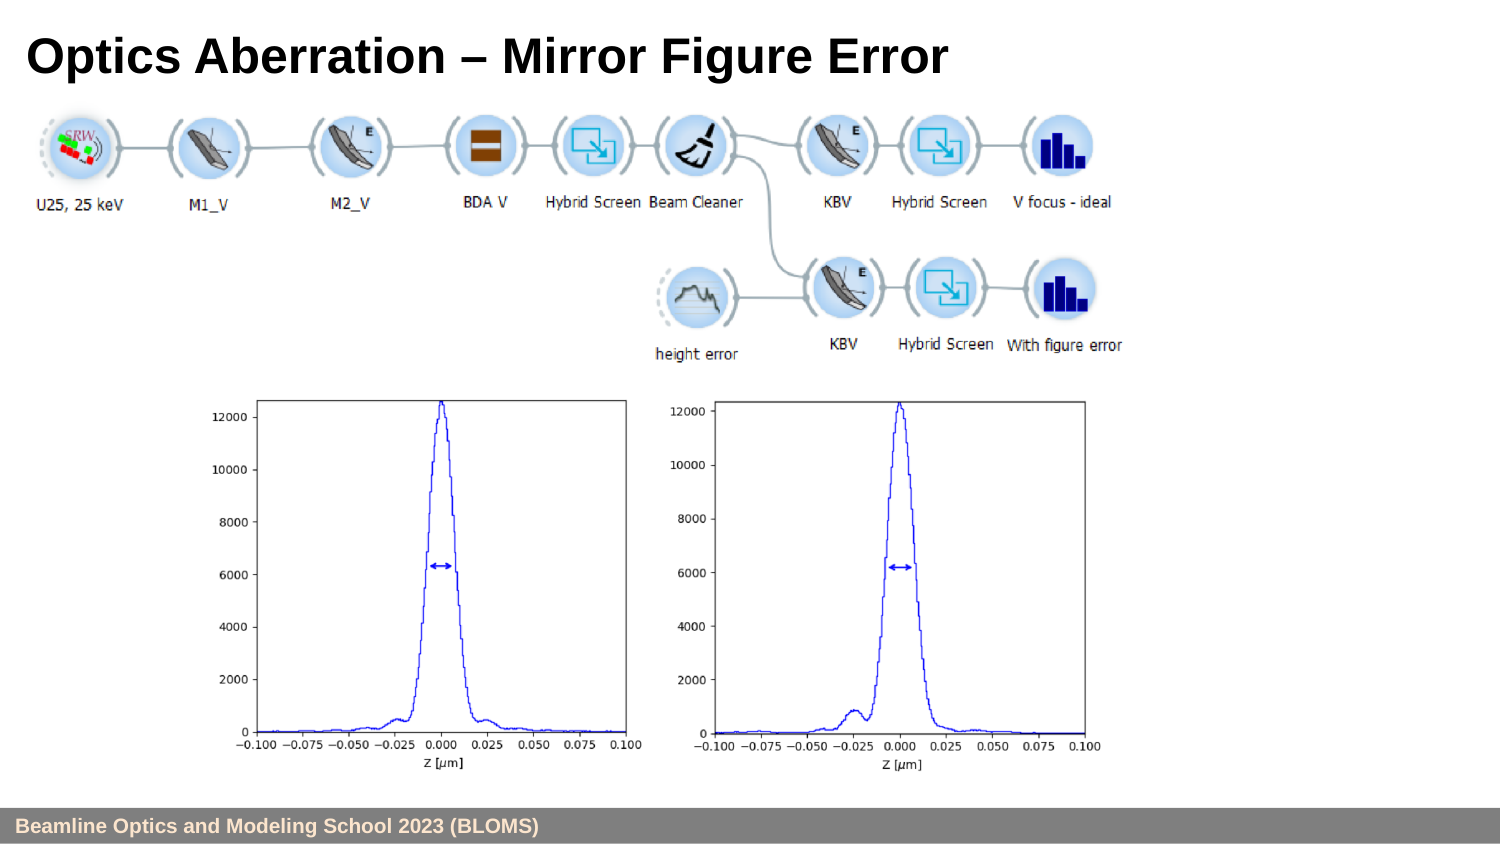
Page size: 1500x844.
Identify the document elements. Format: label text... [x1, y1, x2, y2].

picture [28, 98, 1130, 369]
picture [667, 397, 1102, 773]
title Optics Aberration – Mirror Figure Error [11, 0, 1461, 139]
picture [210, 397, 644, 773]
